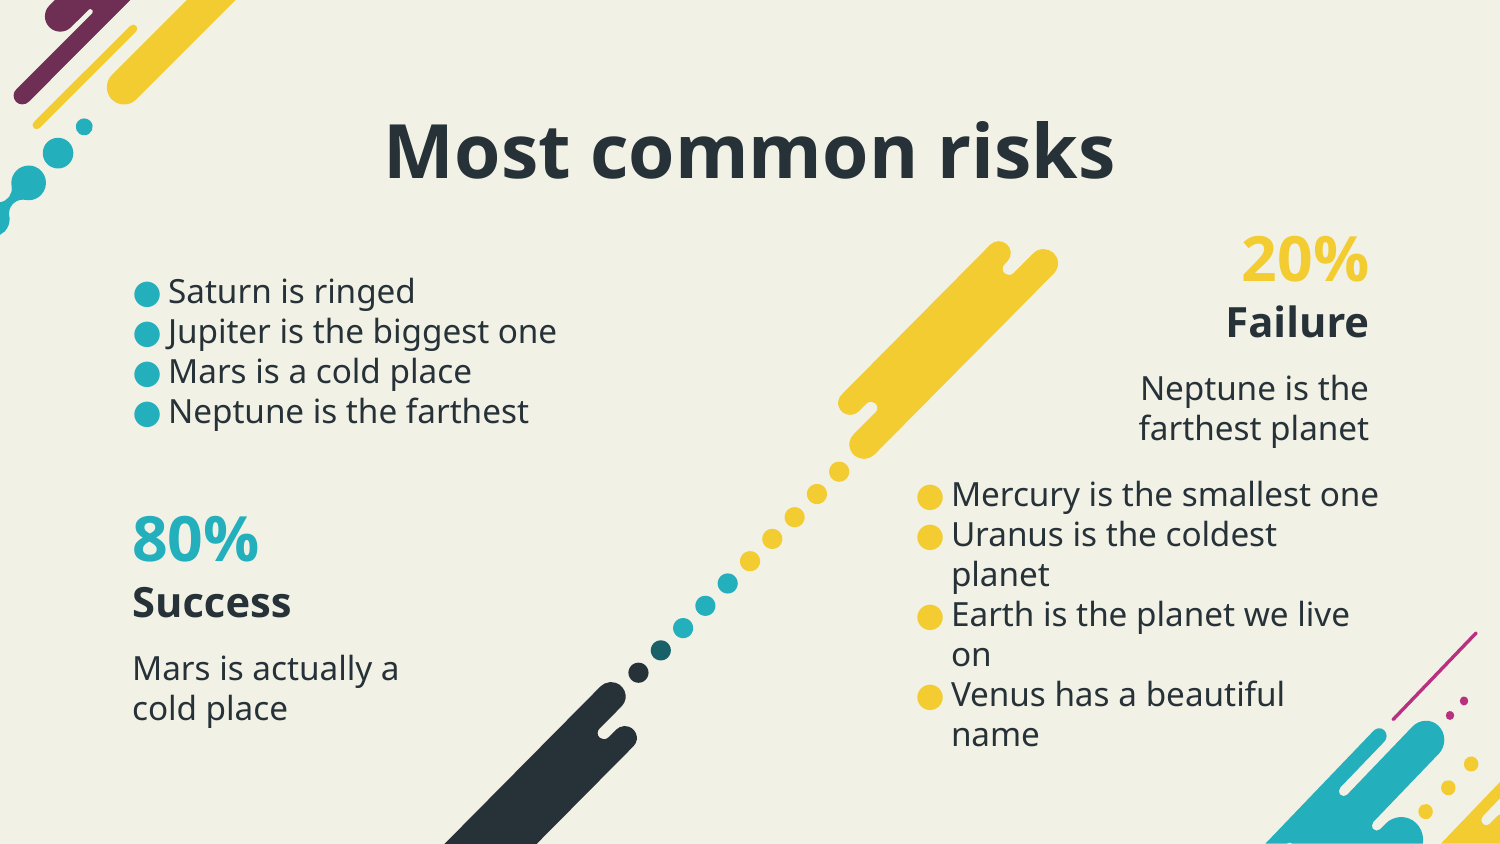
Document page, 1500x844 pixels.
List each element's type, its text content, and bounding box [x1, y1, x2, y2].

text_box [838, 241, 1059, 459]
subtitle Mercury is the smallest one Uranus is the coldest planet Earth is the planet we live on Venus has a beautiful name [898, 520, 1398, 706]
text_box [784, 507, 805, 528]
text_box [739, 551, 761, 572]
subtitle Success [116, 574, 438, 632]
text_box [717, 573, 738, 594]
text_box [673, 618, 694, 639]
title Most common risks [116, 88, 1383, 190]
text_box [444, 682, 637, 844]
text_box [628, 662, 649, 683]
subtitle 80% [116, 499, 438, 574]
subtitle 20% [1063, 219, 1385, 293]
subtitle Failure [1063, 293, 1385, 351]
text_box [762, 528, 783, 549]
subtitle Mars is actually a cold place [116, 632, 438, 733]
text_box [806, 483, 828, 505]
text_box [829, 461, 850, 482]
subtitle Neptune is the farthest planet [1063, 351, 1385, 476]
subtitle Saturn is ringed Jupiter is the biggest one Mars is a cold place Neptune is the farthest [115, 258, 615, 443]
text_box [695, 595, 716, 616]
text_box [650, 640, 671, 661]
